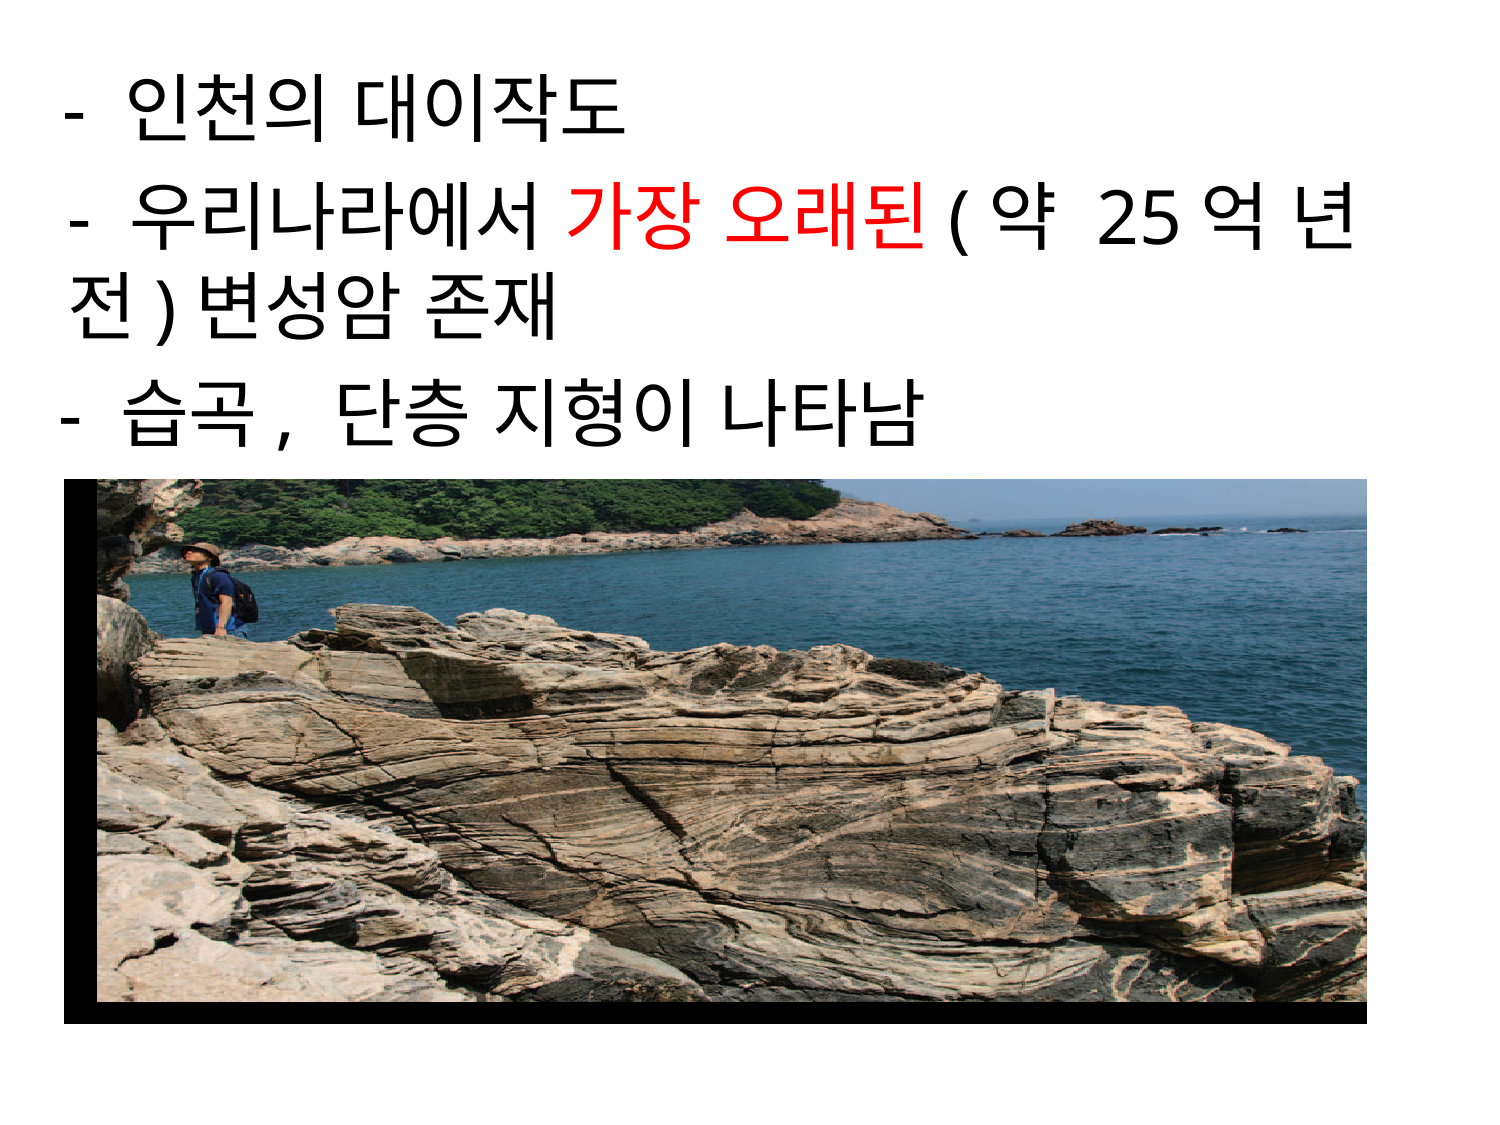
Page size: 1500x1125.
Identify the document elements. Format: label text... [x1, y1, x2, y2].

picture [64, 479, 1367, 1024]
text_box - 습곡, 단층 지형이 나타남 [43, 358, 1461, 464]
text_box - 인천의 대이작도 [47, 54, 1466, 160]
text_box - 우리나라에서 가장 오래된(약 25억 년 전)변성암 존재 [53, 161, 1483, 357]
